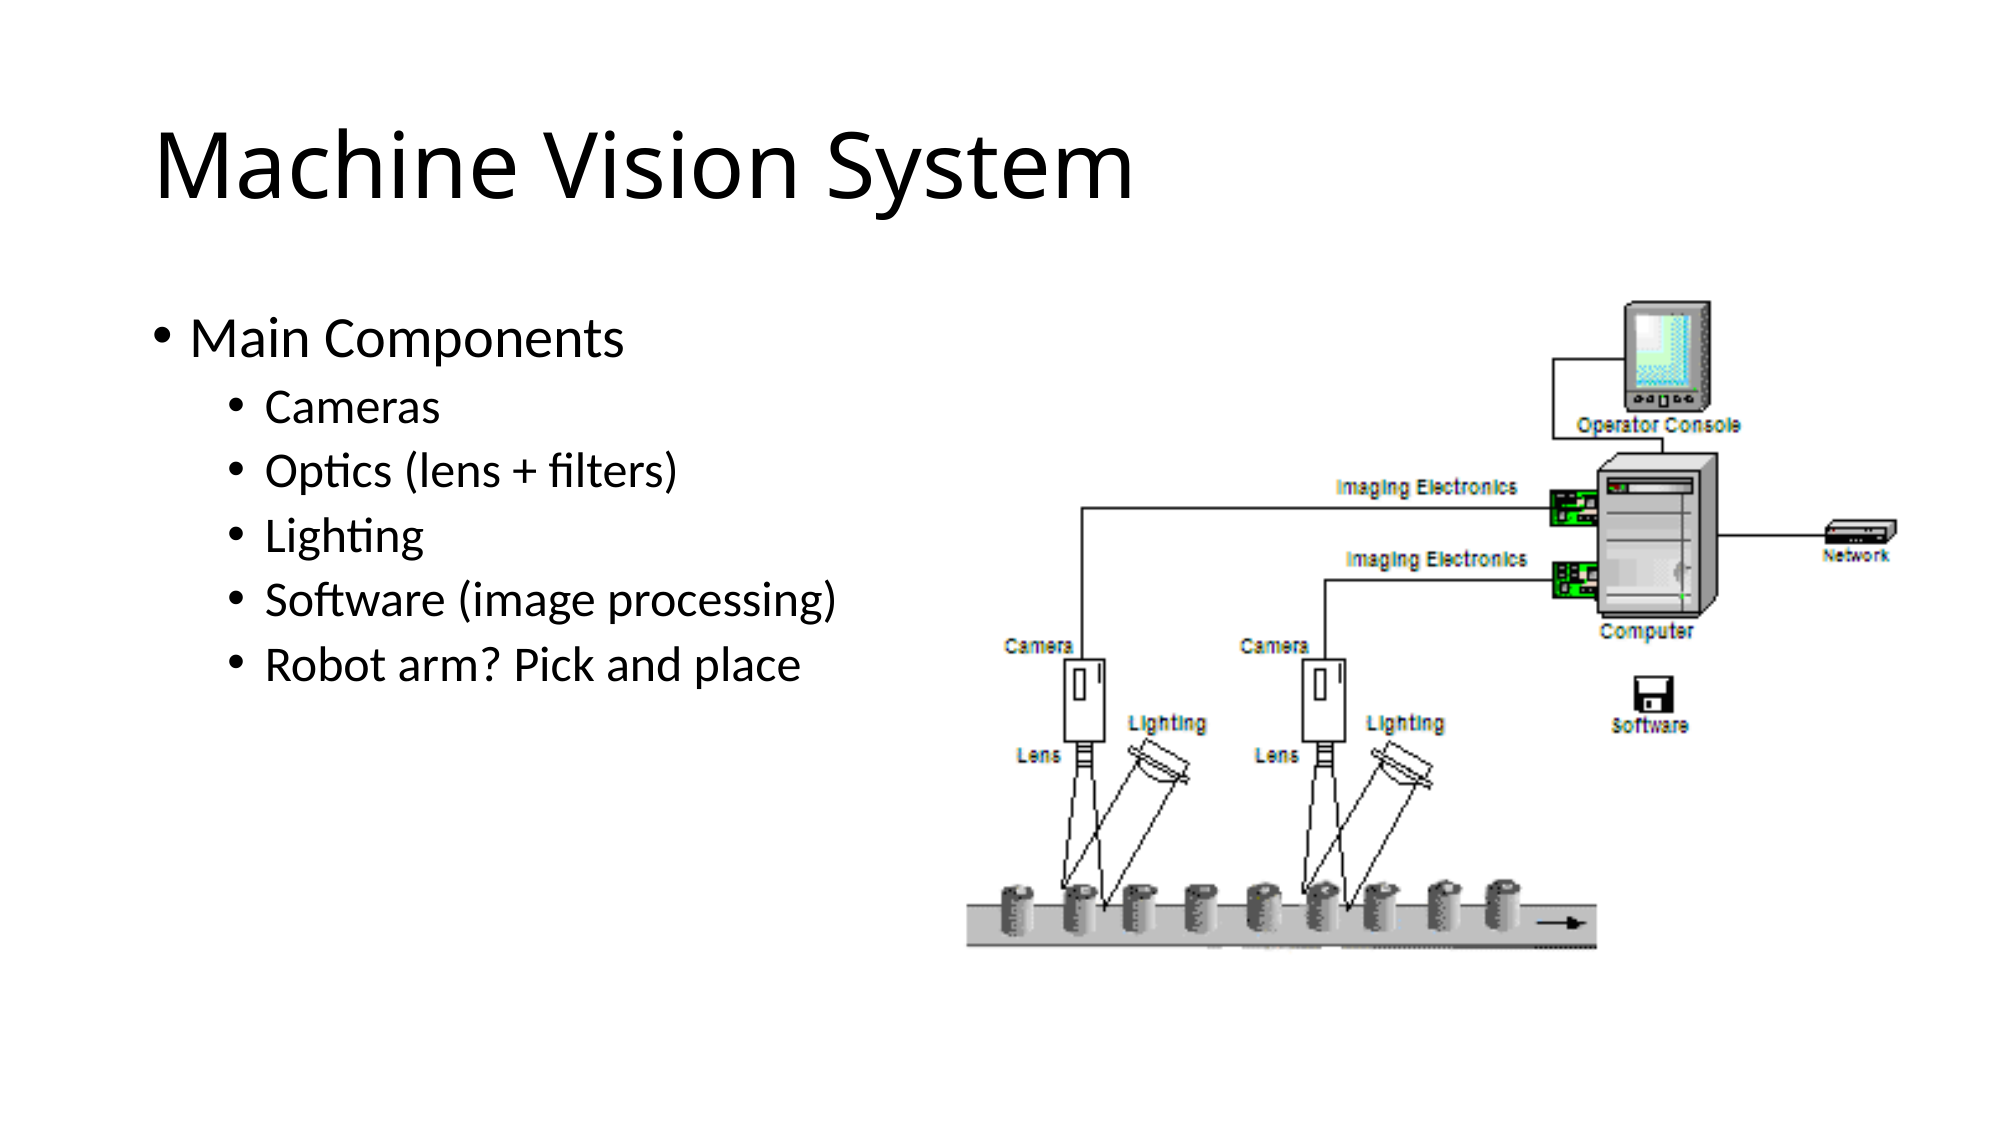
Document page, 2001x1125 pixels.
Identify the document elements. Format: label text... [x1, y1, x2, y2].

list Main Components Cameras Optics (lens + filters) Lighting Software (image processing) Robot arm? Pick and place [137, 299, 1863, 1014]
title Machine Vision System [137, 59, 1863, 278]
picture [959, 299, 1915, 977]
